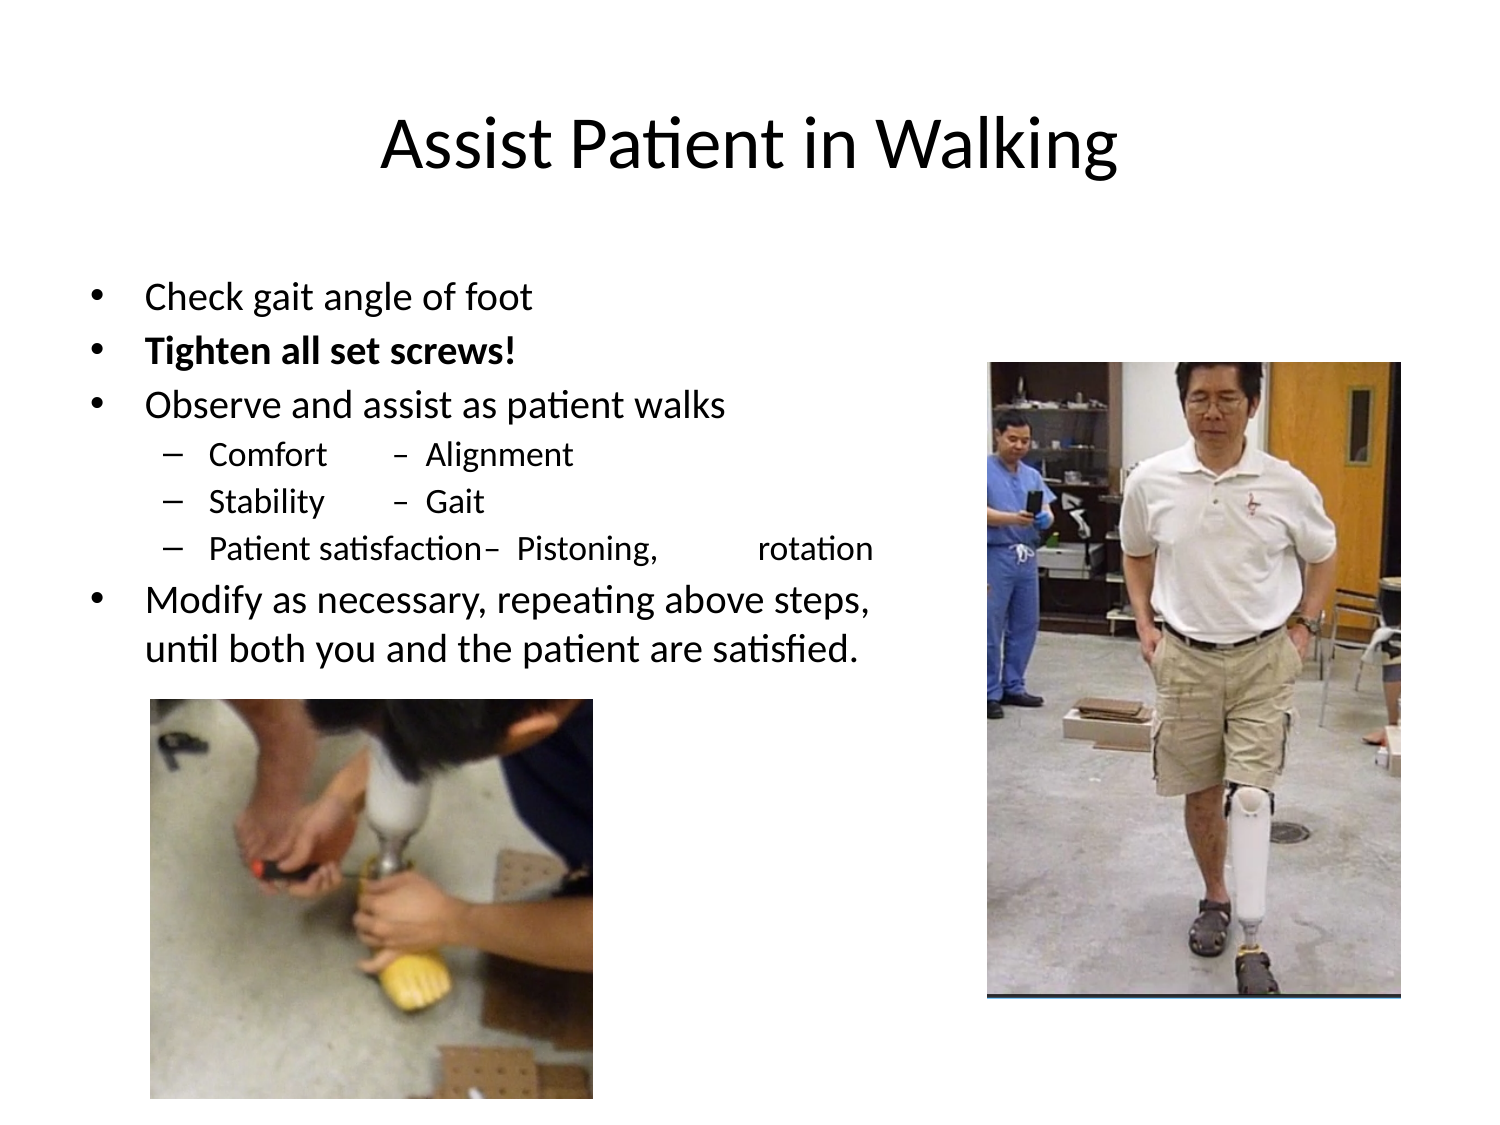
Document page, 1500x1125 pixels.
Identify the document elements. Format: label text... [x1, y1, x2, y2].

list Check gait angle of foot Tighten all set screws! Observe and assist as patient walks Comfort – Alignment Stability – Gait Patient satisfaction – Pistoning, rotation Modify as necessary, repeating above steps, until both you and the patient are satisfied. [75, 262, 951, 688]
picture [987, 362, 1401, 999]
picture [149, 699, 593, 1099]
title Assist Patient in Walking [75, 45, 1425, 233]
